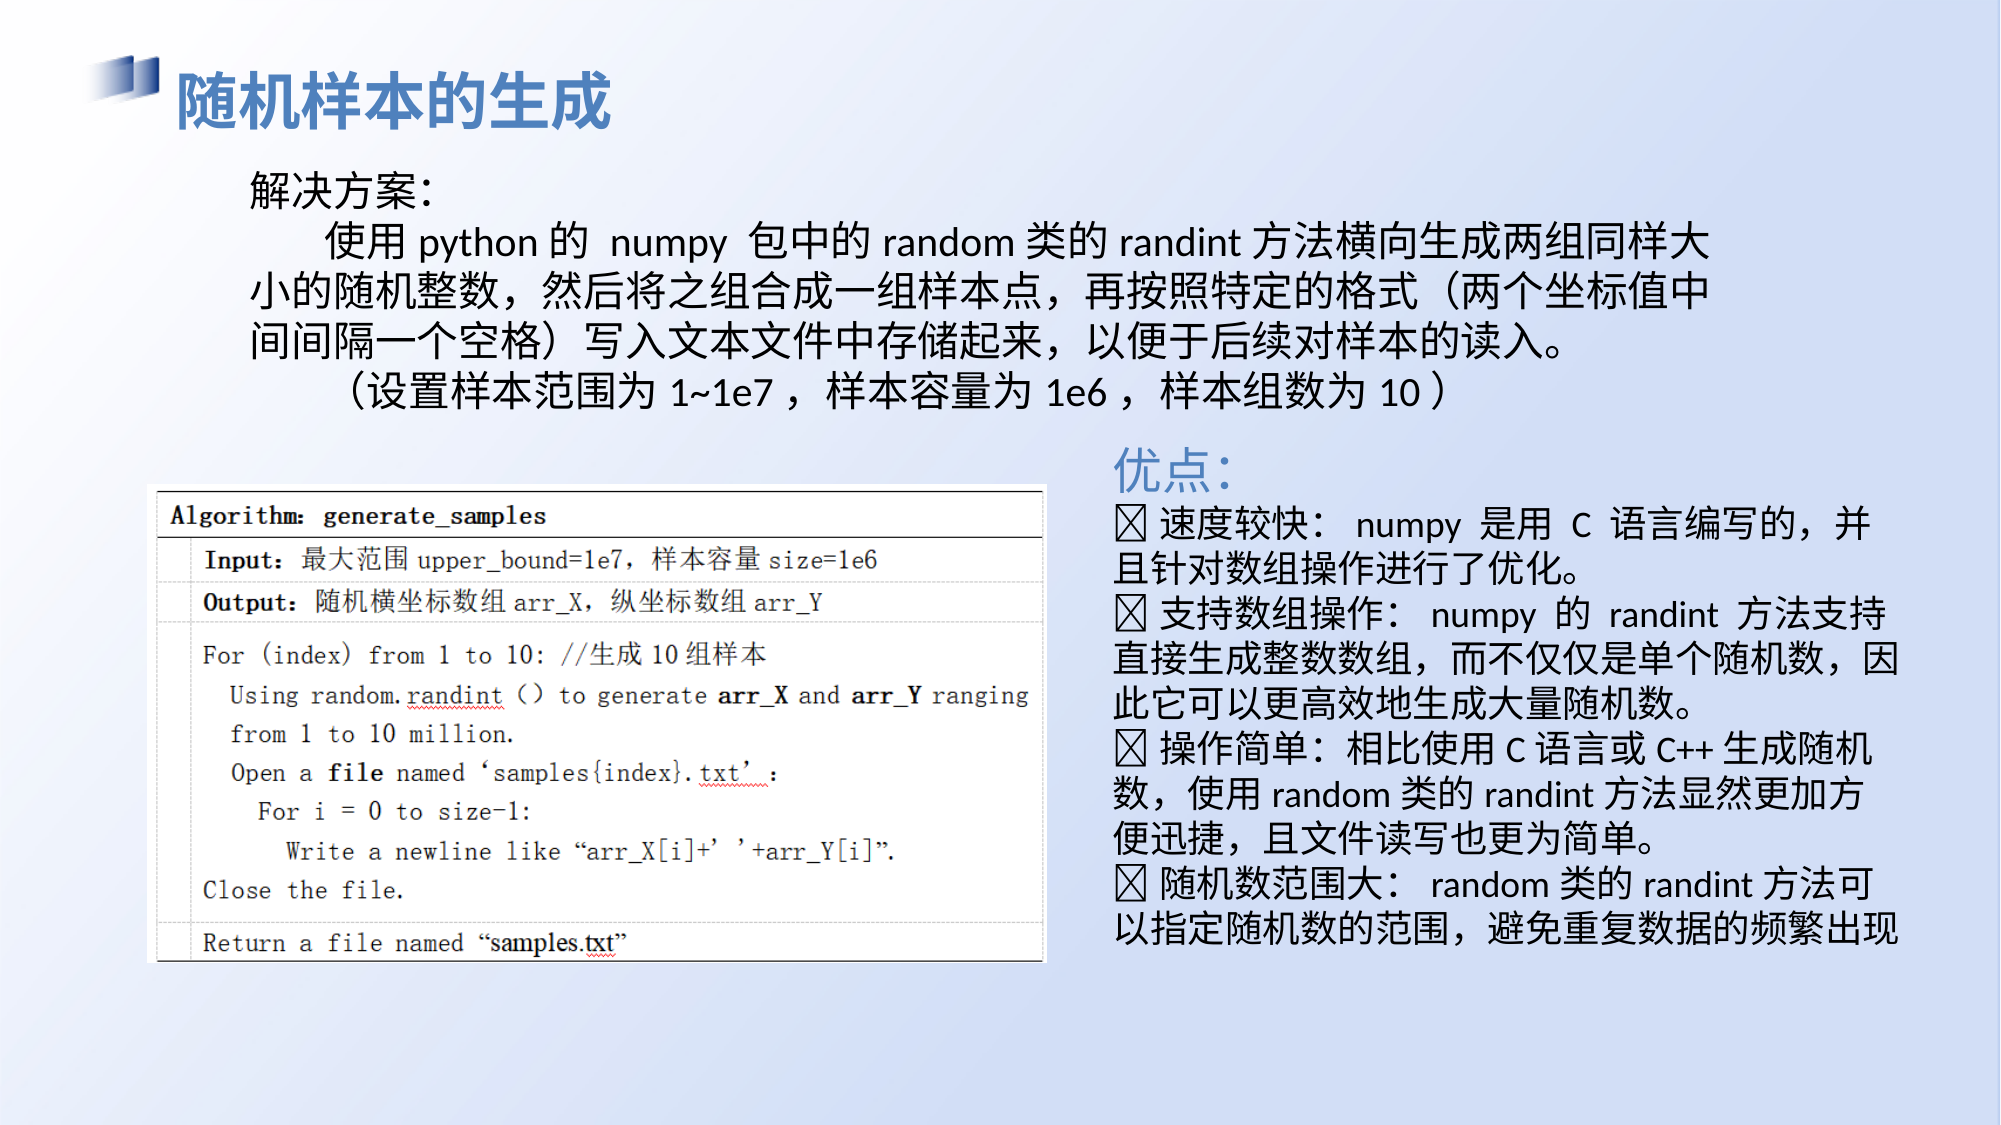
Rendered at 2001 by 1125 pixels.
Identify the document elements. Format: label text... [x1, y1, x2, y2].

picture [0, 0, 2001, 1125]
text_box 随机样本的生成 [159, 15, 1700, 147]
text_box 解决方案： 使用python的 numpy 包中的random类的randint方法横向生成两组同样大小的随机整数，然后将之组合成一组样本点，再按照特定的格式（两个坐标值中间间隔一个空格）写入文本文件中存储起来，以便于后续对样本的读入。 （设置样本范围为1~1e7，样本容量为1e6，样本组数为10） [234, 157, 1763, 423]
text_box 优点： 速度较快：numpy 是用 C 语言编写的，并且针对数组操作进行了优化。 支持数组操作：numpy 的 randint 方法支持直接生成整数数组，而不仅仅是单个随机数，因此它可以更高效地生成大量随机数。 操作简单：相比使用C语言或C++生成随机数，使用random类的randint方法显然更加方便迅捷，且文件读写也更为简单。 随机数范围大：random类的randint方法可以指定随机数的范围，避免重复数据的频繁出现 [1098, 432, 1917, 958]
